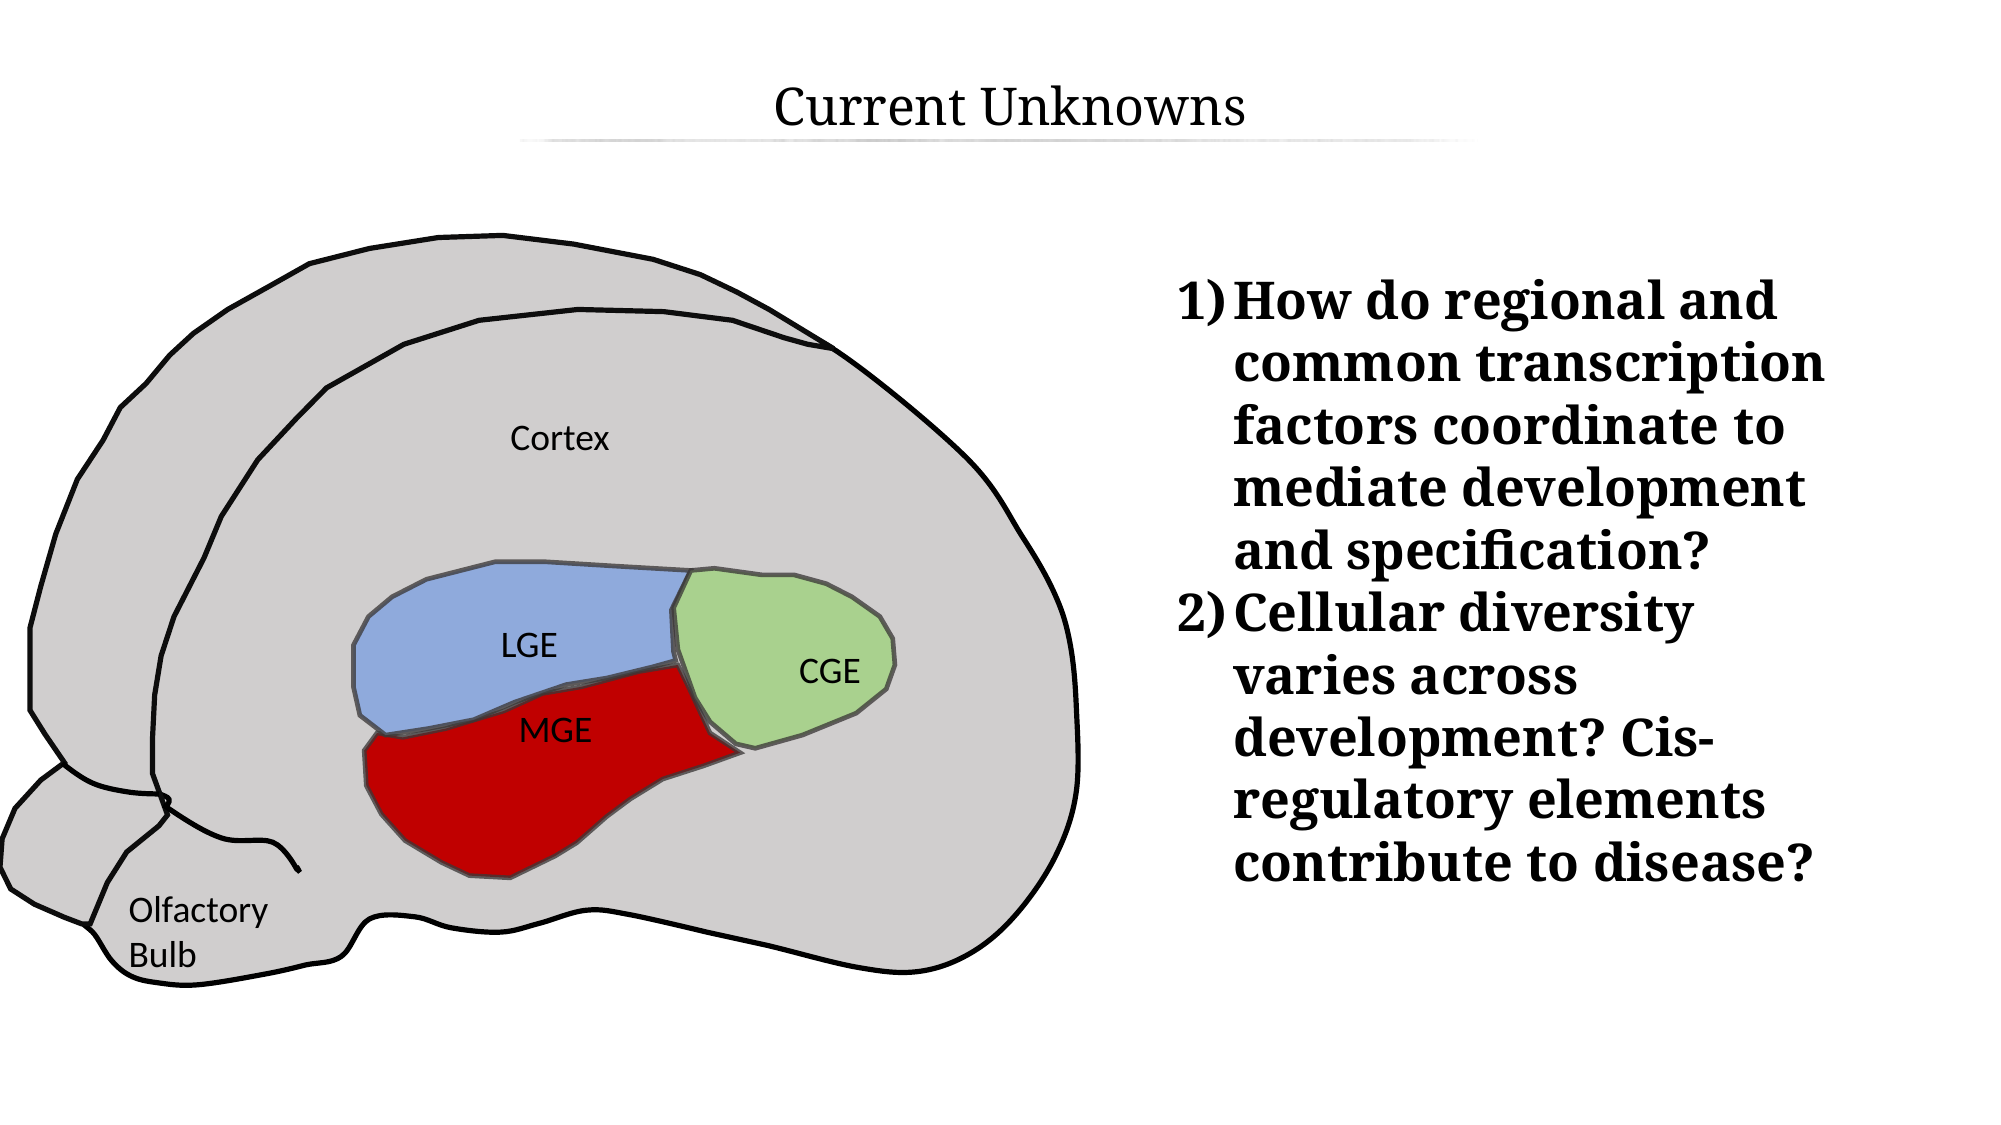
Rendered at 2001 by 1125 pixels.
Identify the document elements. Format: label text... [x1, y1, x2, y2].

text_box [0, 235, 1079, 986]
text_box How do regional and common transcription factors coordinate to mediate development and specification? Cellular diversity varies across development? Cis-regulatory elements contribute to disease? [1162, 259, 1883, 900]
title Current Unknowns [137, 0, 1883, 218]
